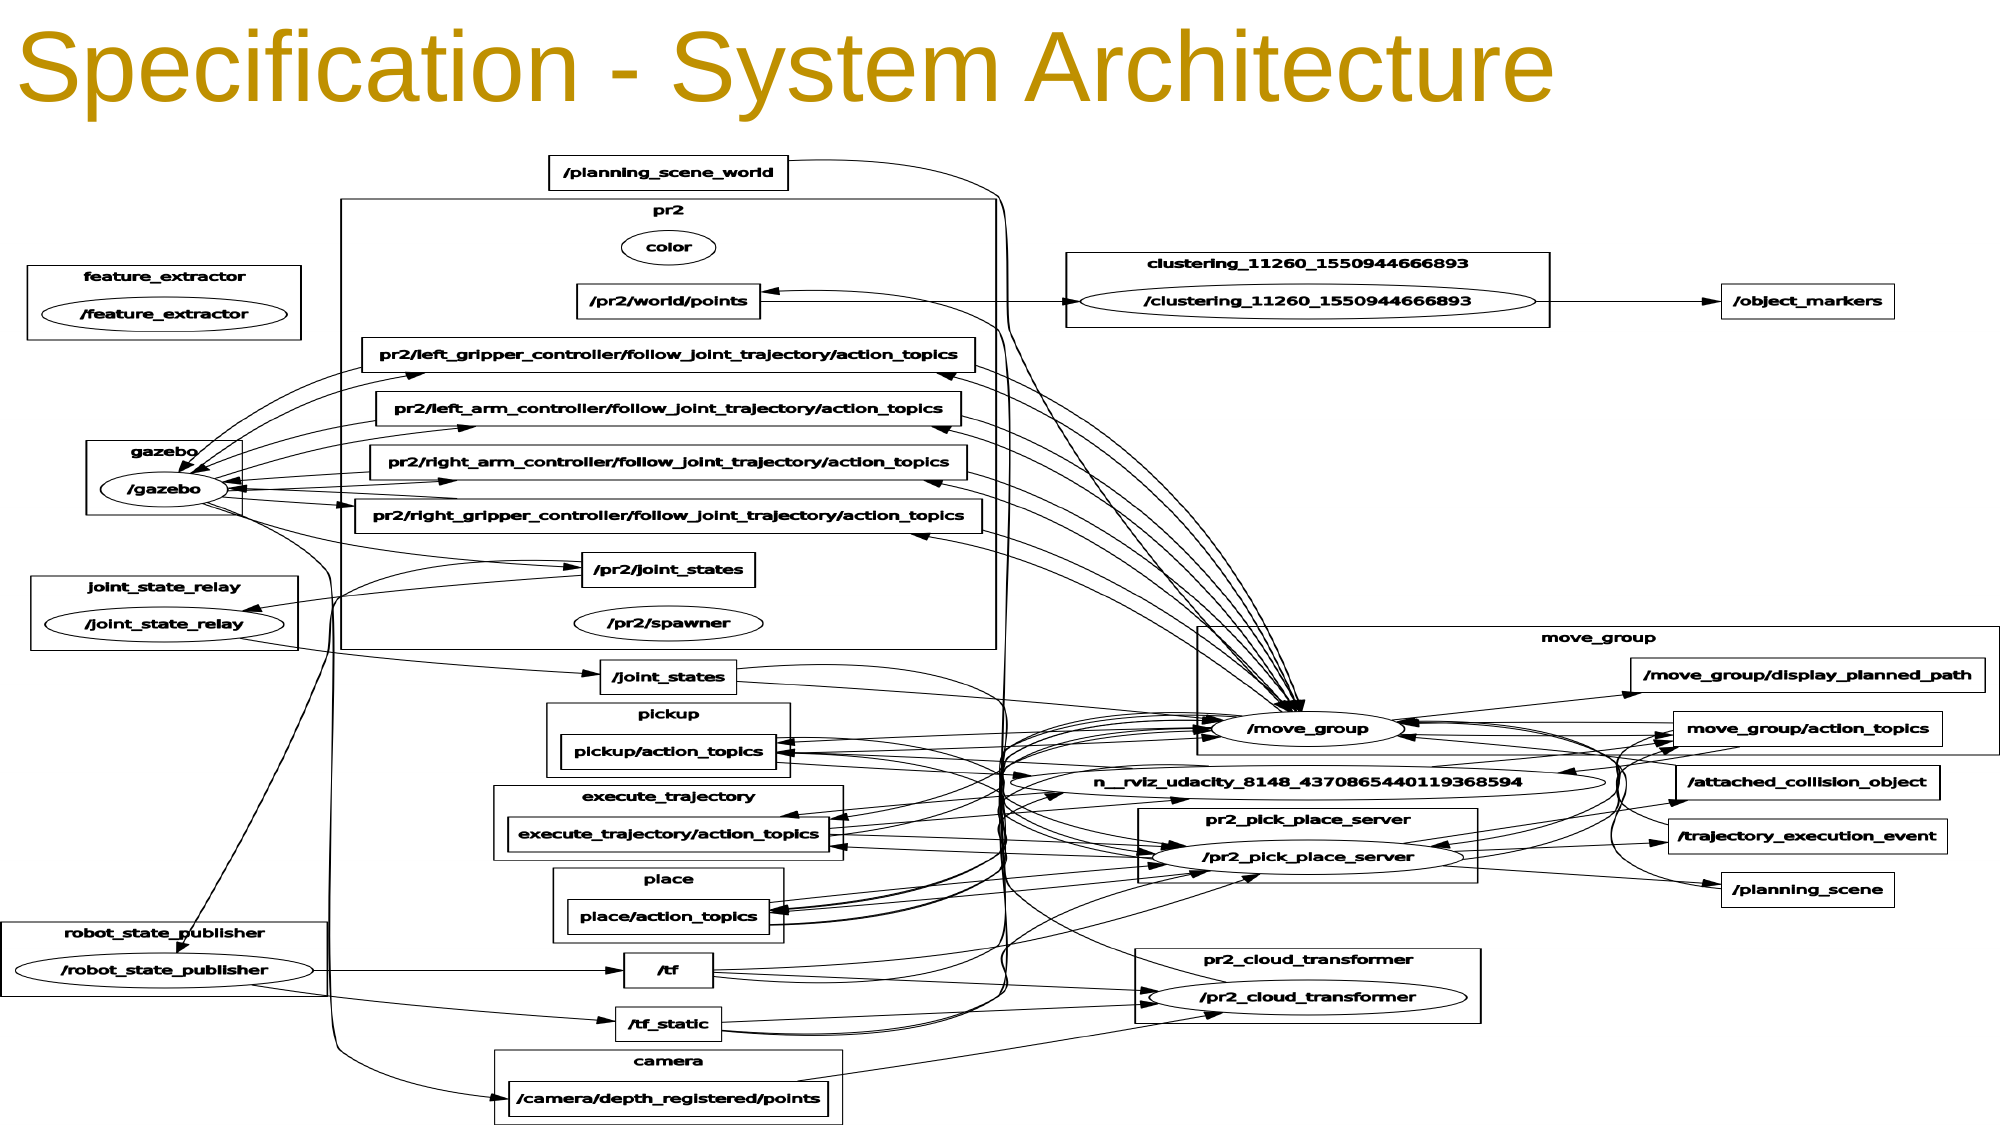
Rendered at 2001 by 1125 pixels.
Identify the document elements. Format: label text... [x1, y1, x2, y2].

picture [0, 154, 2000, 1125]
text_box Specification - System Architecture [0, 0, 2000, 154]
